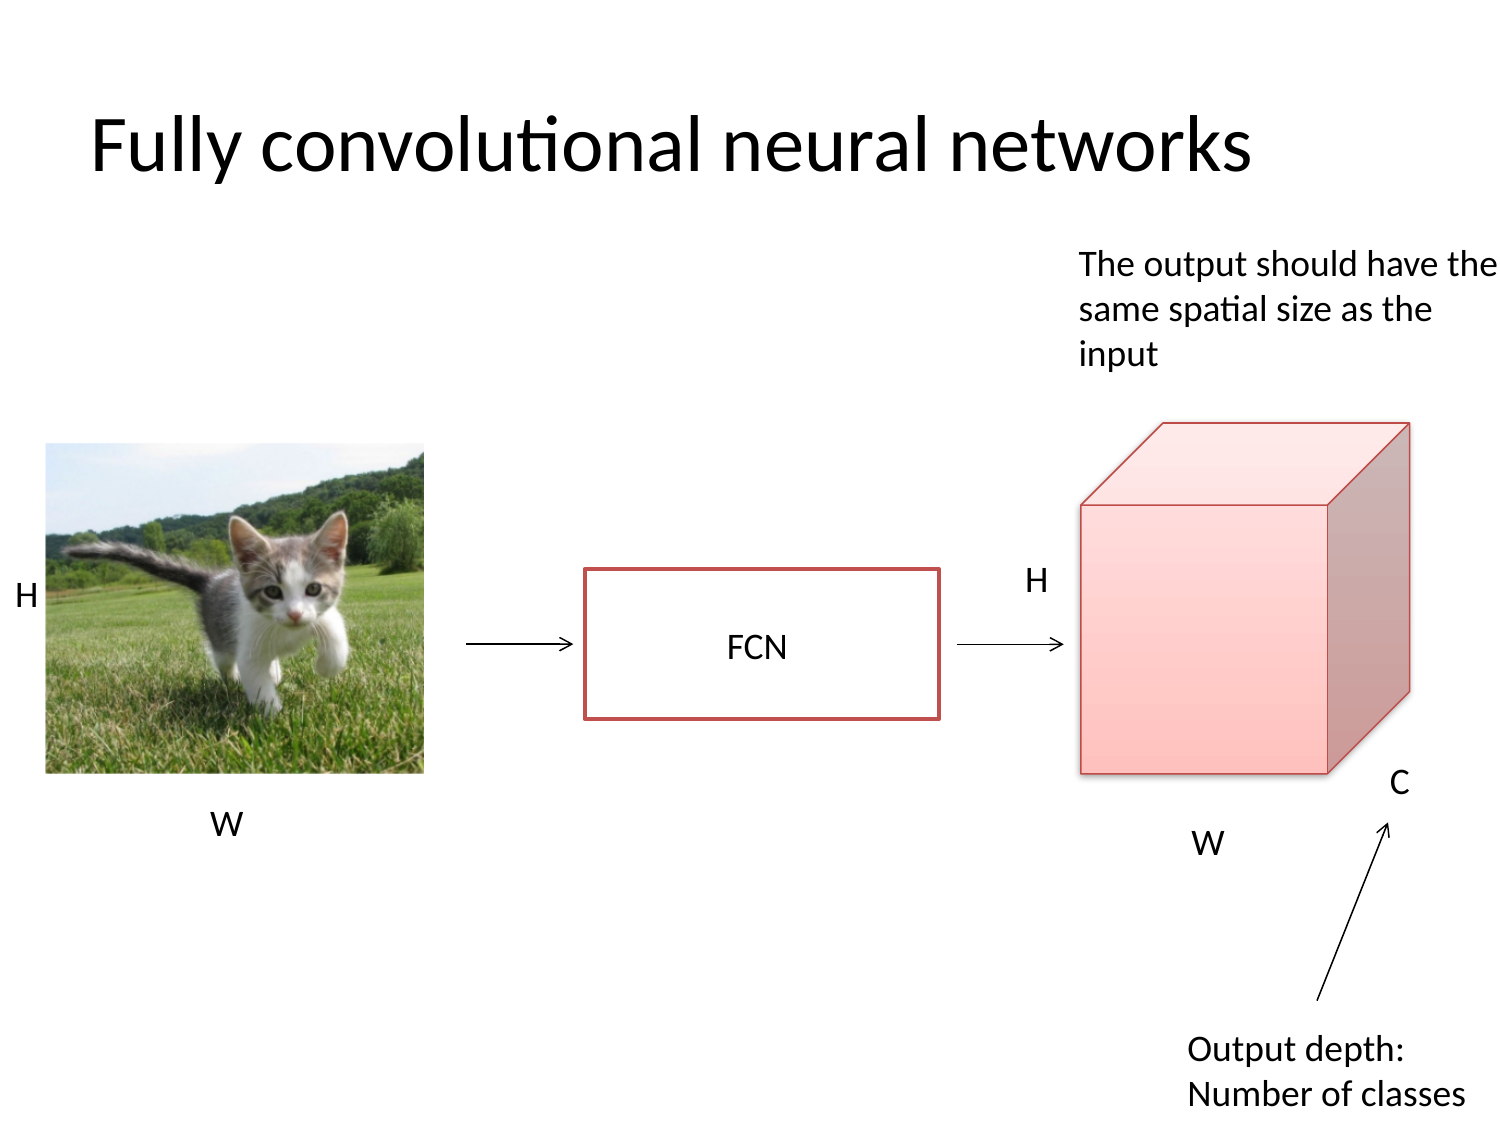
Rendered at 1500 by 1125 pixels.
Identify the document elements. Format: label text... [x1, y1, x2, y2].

text_box W [1176, 810, 1240, 871]
picture [45, 440, 424, 775]
text_box H [0, 562, 40, 623]
table_header [1085, 424, 1406, 504]
title Fully convolutional neural networks [75, 45, 1425, 233]
text_box The output should have the same spatial size as the input [1063, 231, 1500, 382]
text_box H [1010, 548, 1064, 608]
text_box W [195, 792, 259, 852]
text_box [1316, 822, 1389, 1001]
text_box [1080, 422, 1411, 775]
text_box C [1374, 749, 1425, 810]
text_box Output depth: Number of classes [1172, 1016, 1490, 1122]
text_box FCN [583, 567, 941, 721]
